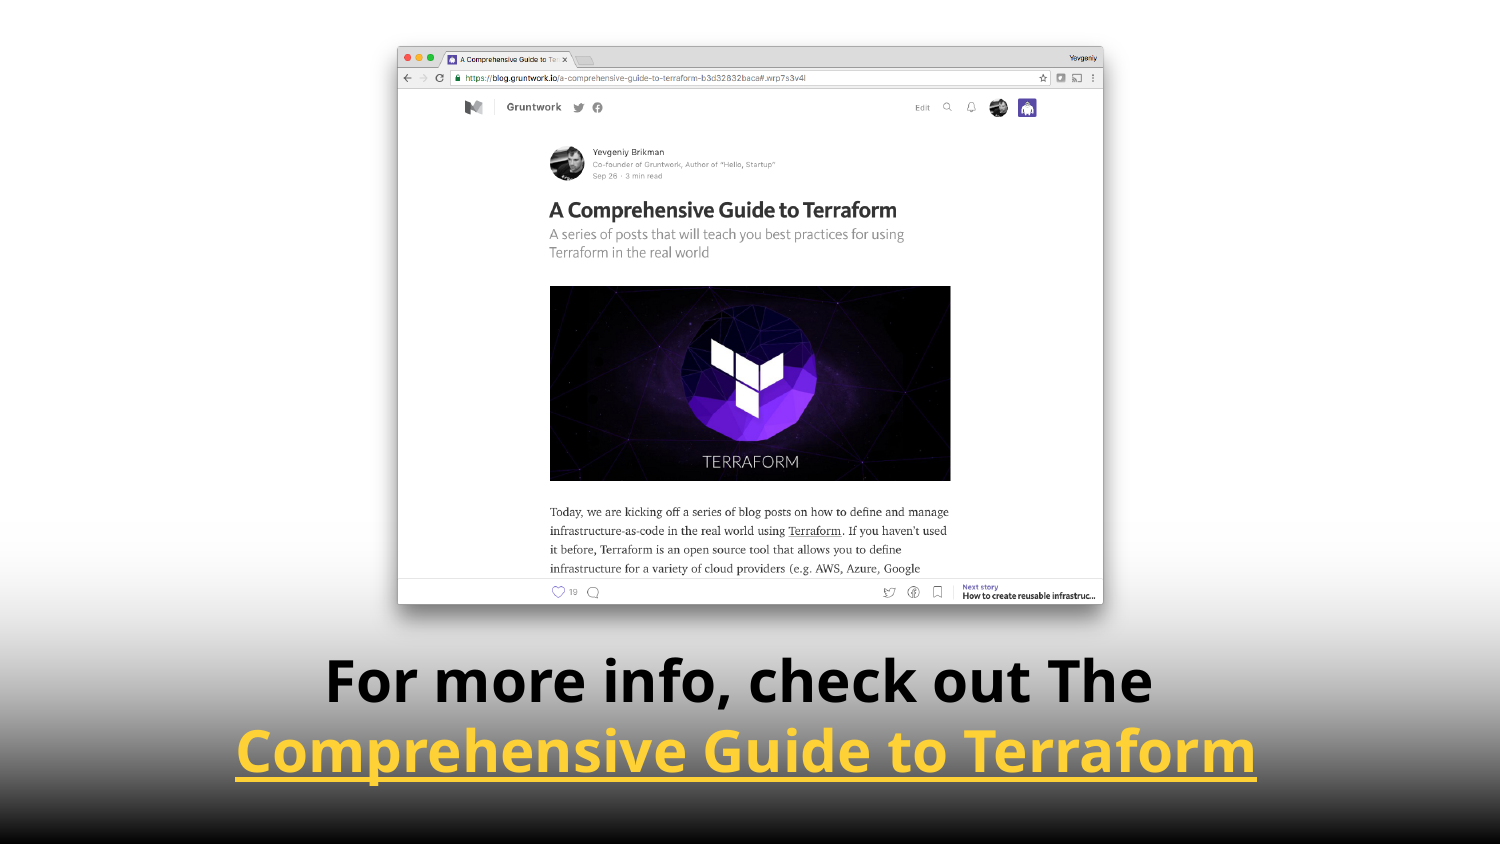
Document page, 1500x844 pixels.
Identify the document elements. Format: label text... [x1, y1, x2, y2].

picture [365, 28, 1135, 650]
text_box For more info, check out The Comprehensive Guide to Terraform [0, 522, 1500, 844]
